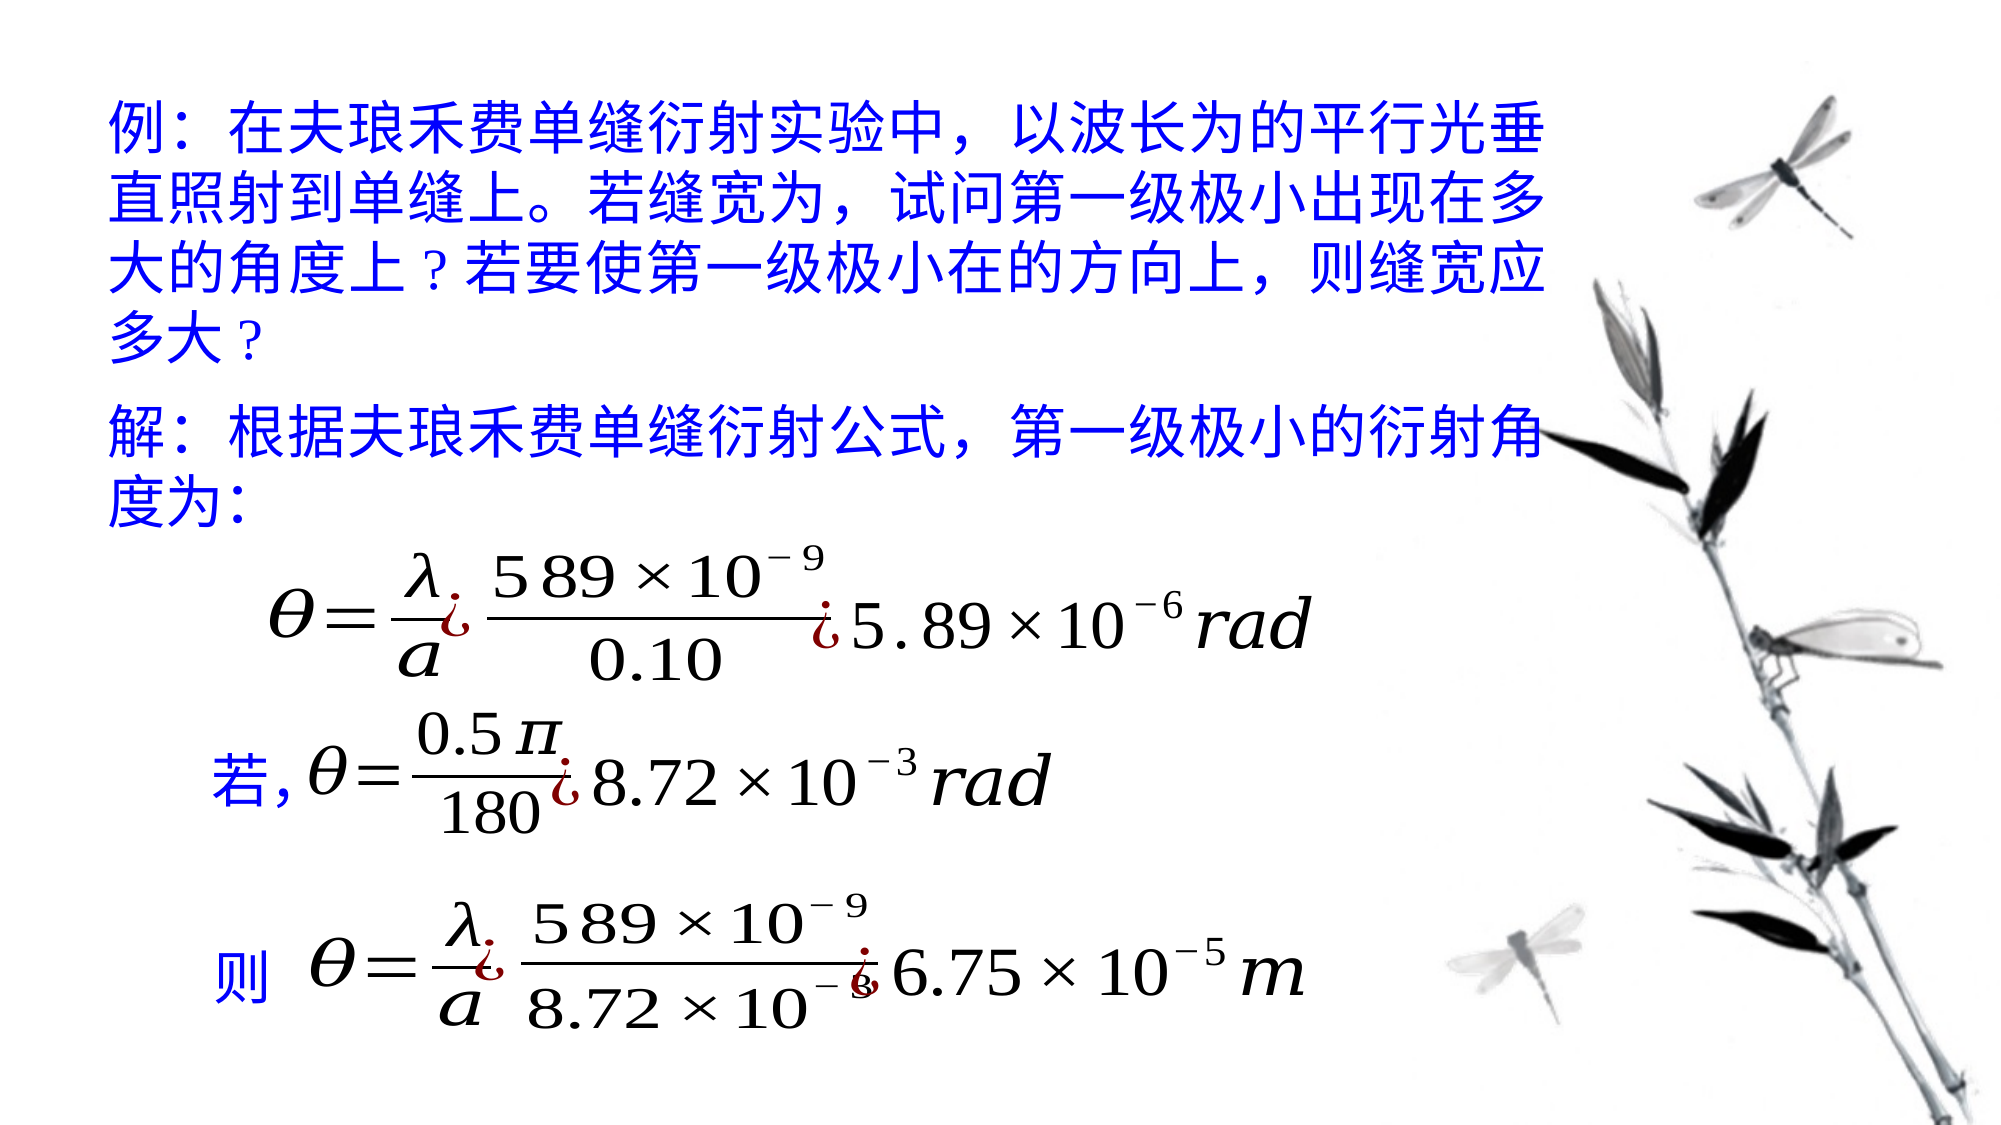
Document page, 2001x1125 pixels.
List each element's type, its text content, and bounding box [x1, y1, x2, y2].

picture [1405, 248, 1414, 254]
picture [1376, 61, 2000, 1125]
text_box 若， [196, 736, 386, 822]
text_box 则 [199, 934, 301, 1019]
text_box 解：根据夫琅禾费单缝衍射公式，第一级极小的衍射角度为： [92, 388, 1562, 543]
